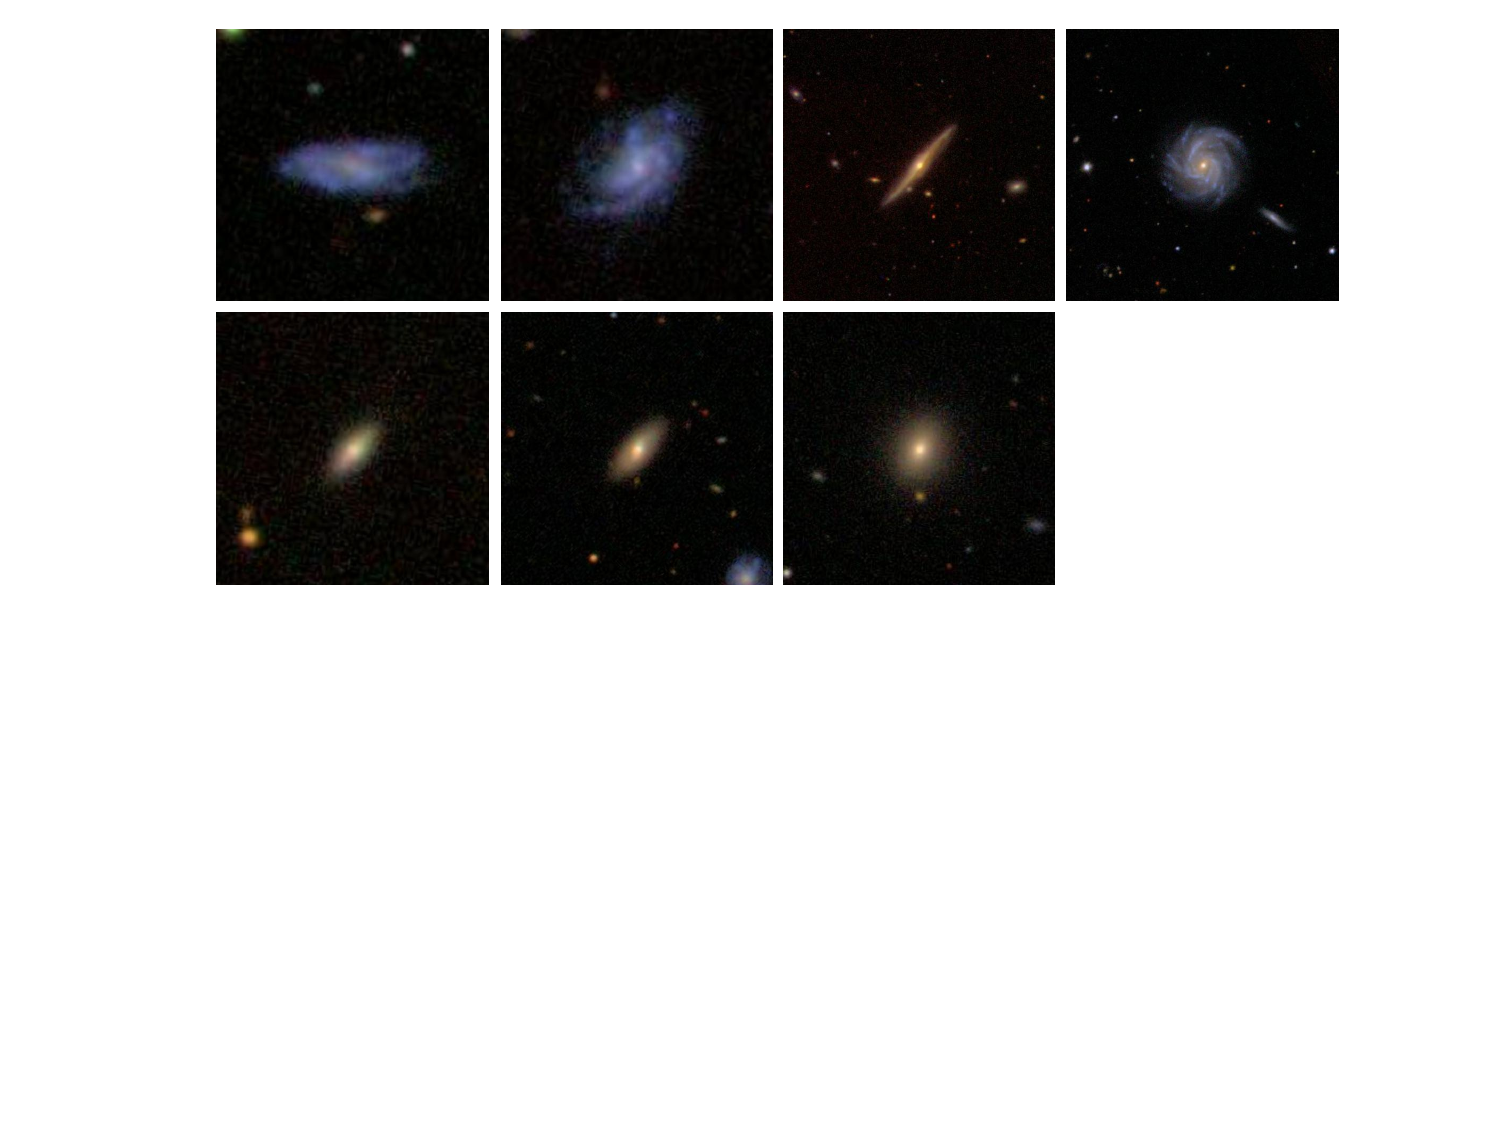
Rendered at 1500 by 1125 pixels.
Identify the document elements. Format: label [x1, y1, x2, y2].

picture [216, 28, 489, 301]
picture [501, 312, 774, 585]
picture [501, 28, 774, 301]
picture [782, 312, 1056, 585]
picture [1066, 28, 1339, 301]
picture [782, 28, 1056, 301]
picture [216, 312, 489, 585]
